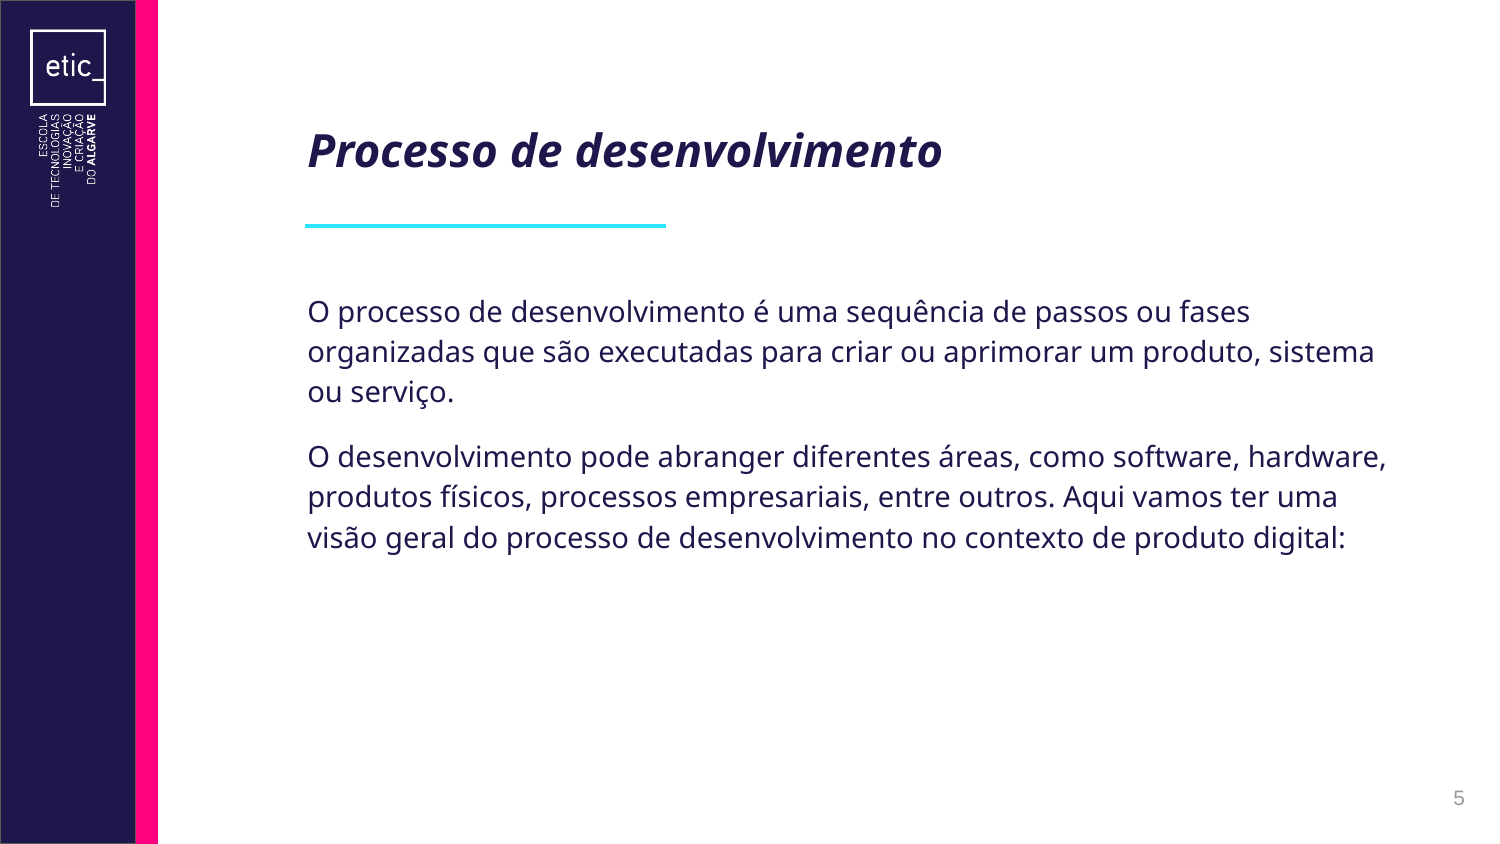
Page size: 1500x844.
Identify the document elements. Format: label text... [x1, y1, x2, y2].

title Processo de desenvolvimento [292, 80, 1162, 219]
list O processo de desenvolvimento é uma sequência de passos ou fases organizadas que são executadas para criar ou aprimorar um produto, sistema ou serviço. O desenvolvimento pode abranger diferentes áreas, como software, hardware, produtos físicos, processos empresariais, entre outros. Aqui vamos ter uma visão geral do processo de desenvolvimento no contexto de produto digital: [292, 272, 1403, 690]
slide_number ‹#› [1389, 764, 1480, 830]
picture [30, 29, 106, 207]
